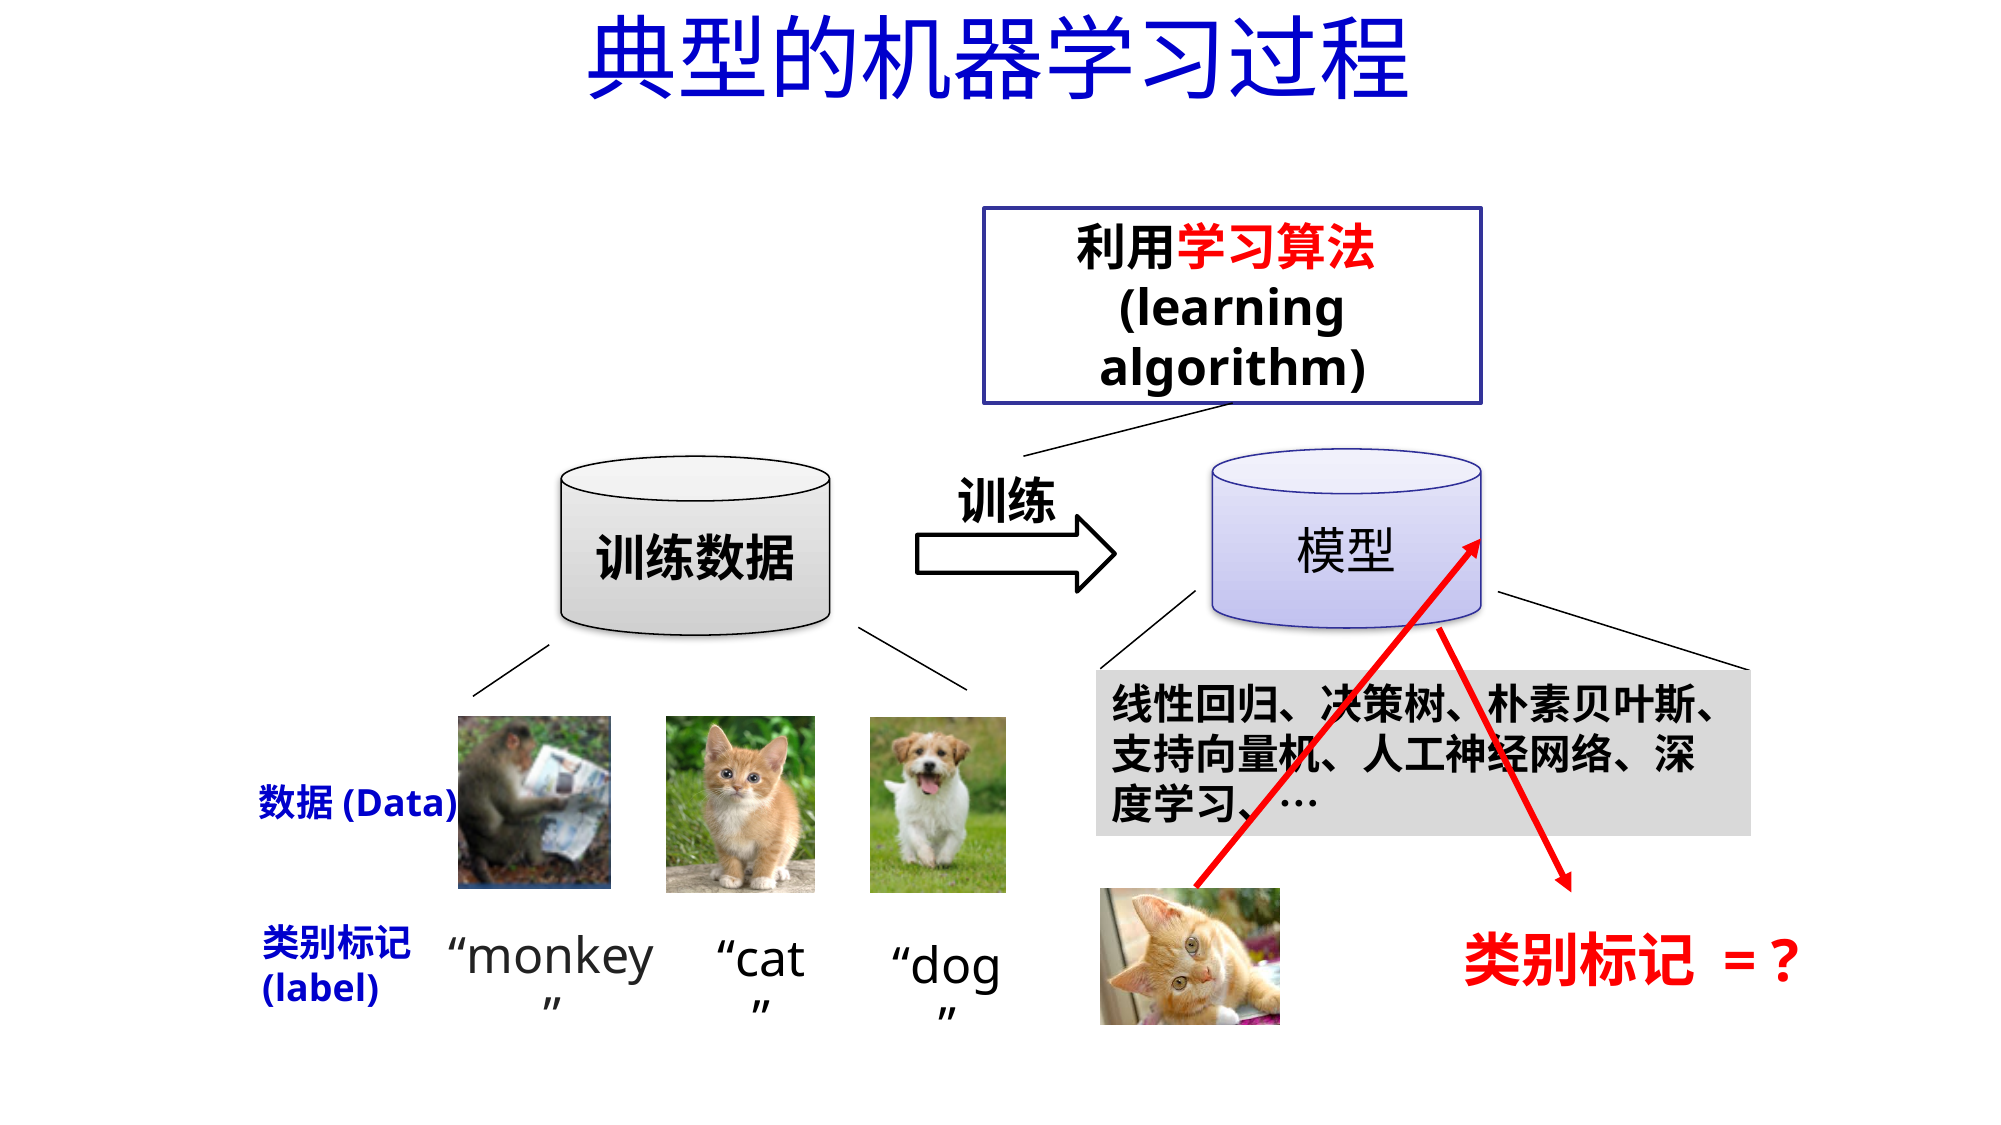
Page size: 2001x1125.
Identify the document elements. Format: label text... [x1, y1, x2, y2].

text_box [915, 516, 1117, 594]
text_box 类别标记 = ? [1448, 916, 1845, 1001]
text_box “dog” [873, 926, 1022, 1062]
text_box 线性回归、决策树、朴素贝叶斯、支持向量机、人工神经网络、深度学习、… [1576, 678, 1750, 836]
table_cell 差 [1214, 450, 1479, 492]
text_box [858, 627, 968, 691]
text_box 训练 [942, 462, 1080, 538]
text_box 训练数据 [560, 455, 831, 636]
text_box 利用学习算法(learning algorithm) [982, 206, 1483, 405]
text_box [1438, 627, 1572, 893]
text_box 类别标记(label) [247, 911, 489, 1016]
table_header 大小 [563, 457, 828, 500]
text_box “monkey” [432, 916, 674, 1052]
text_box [1195, 627, 1348, 888]
text_box 模型 [1211, 448, 1482, 629]
text_box 数据(Data) [244, 772, 452, 832]
title 典型的机器学习过程 [531, 0, 1466, 113]
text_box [472, 644, 550, 697]
picture [870, 717, 1007, 893]
picture [1099, 888, 1280, 1025]
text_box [1497, 591, 1751, 671]
picture [457, 715, 612, 889]
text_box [1099, 590, 1196, 669]
text_box 线性回归、决策树、朴素贝叶斯、支持向量机、人工神经网络、深度学习、… [1351, 670, 1433, 836]
text_box “cat” [696, 919, 828, 1054]
picture [666, 715, 815, 893]
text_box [1023, 344, 1233, 457]
text_box 线性回归、决策树、朴素贝叶斯、支持向量机、人工神经网络、深度学习、… [1097, 675, 1190, 836]
